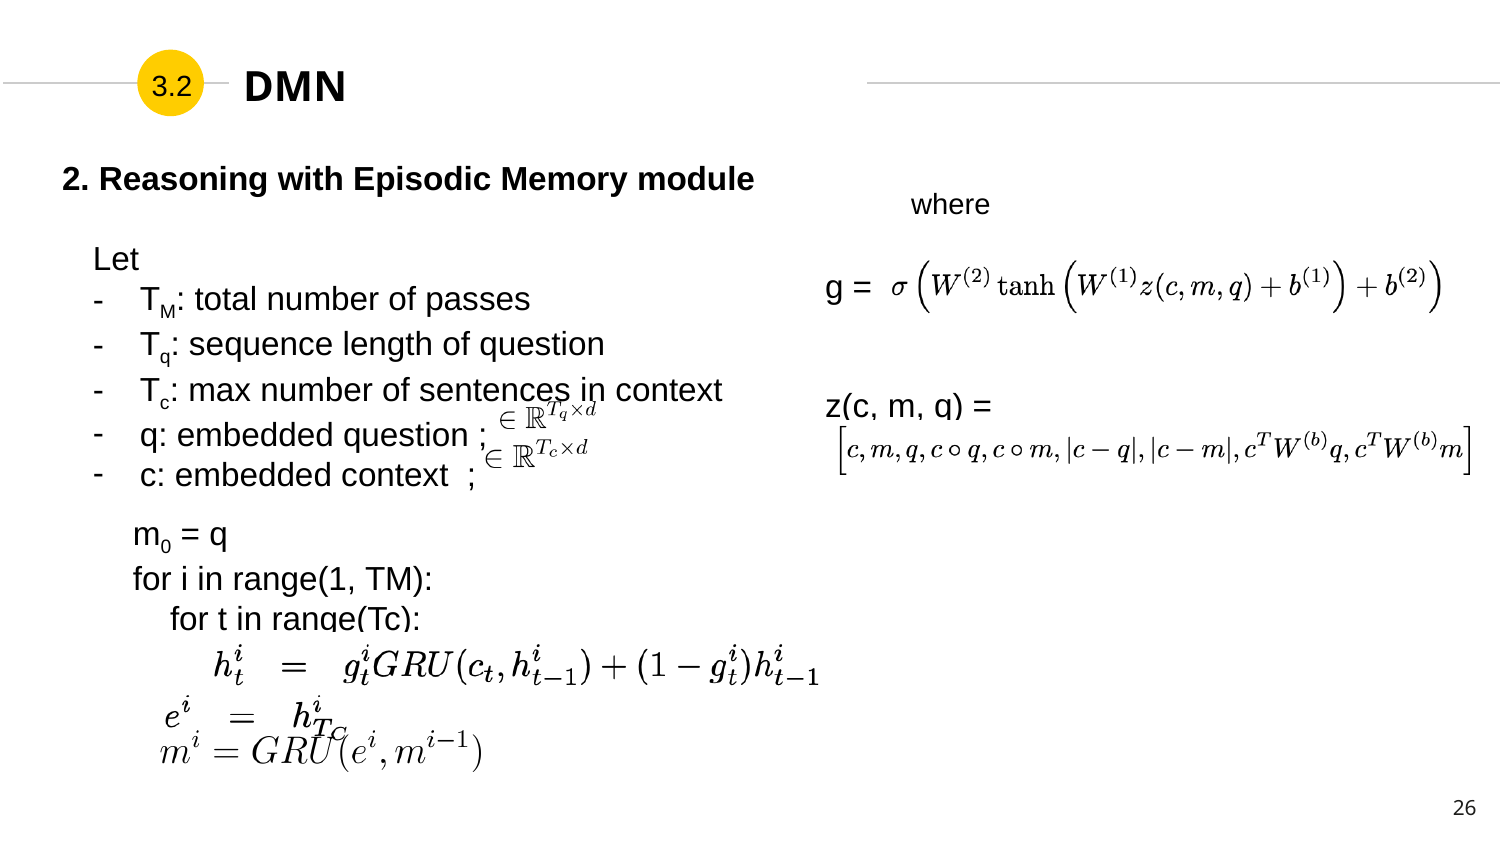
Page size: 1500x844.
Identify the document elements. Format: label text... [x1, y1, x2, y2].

picture [159, 631, 833, 772]
picture [495, 401, 597, 429]
picture [481, 438, 589, 468]
text_box m0 = q for i in range(1, TM): for t in range(Tc): [118, 504, 449, 765]
title DMN [228, 49, 865, 121]
text_box g = z(c, m, q) = [810, 257, 1017, 432]
text_box Let TM: total number of passes Tq: sequence length of question Tc: max number of sentences in context q: embedded question ; c: embedded context ; [78, 229, 1430, 501]
picture [886, 252, 1451, 325]
text_box where [896, 177, 1006, 228]
slide_number 26 [1401, 779, 1492, 844]
text_box 2. Reasoning with Episodic Memory module [47, 149, 772, 205]
text_box 3.2 [136, 59, 208, 110]
picture [833, 420, 1479, 476]
